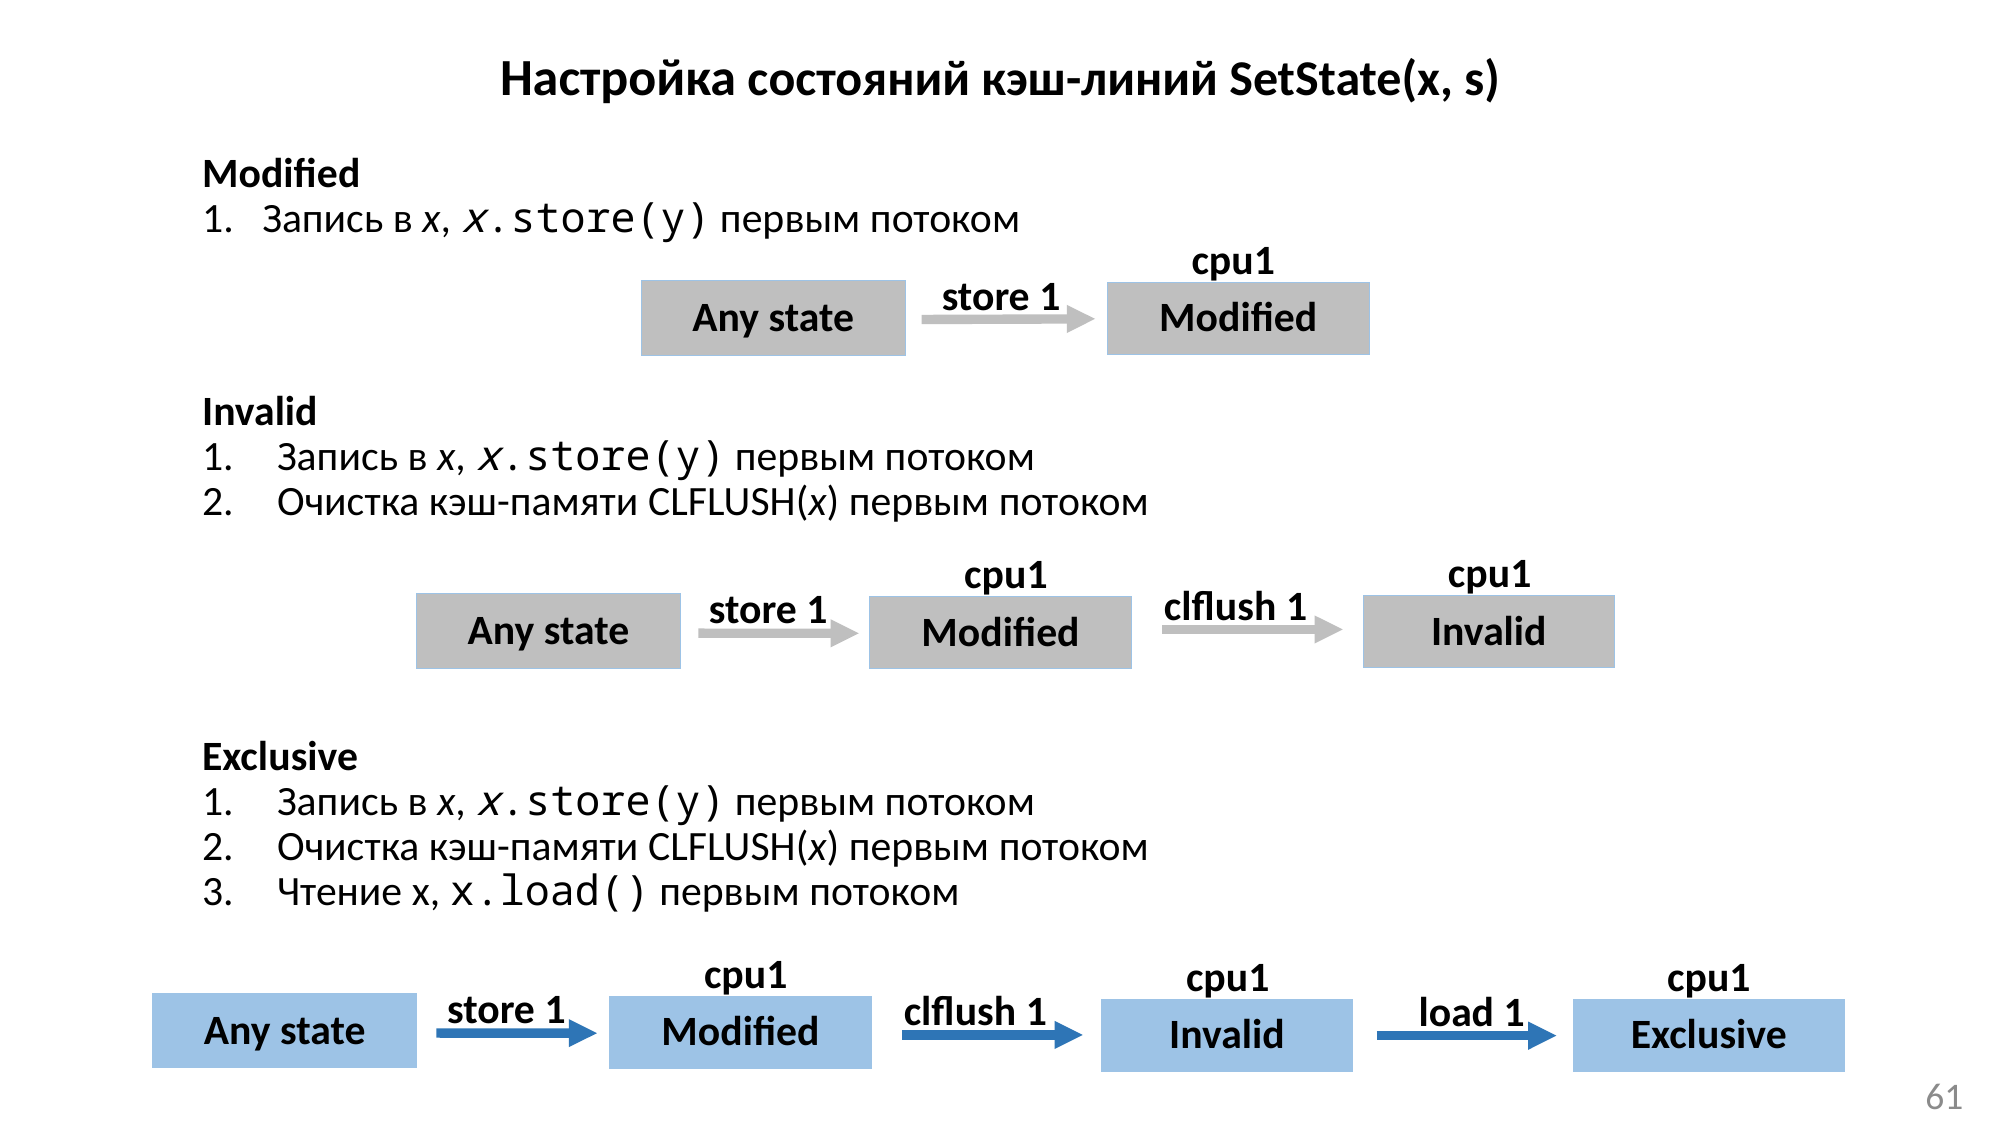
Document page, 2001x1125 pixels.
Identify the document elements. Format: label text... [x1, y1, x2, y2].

text_box Invalid [1101, 999, 1353, 1072]
text_box load 1 [1370, 982, 1573, 1044]
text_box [921, 317, 1095, 322]
text_box Exclusive [1573, 999, 1845, 1072]
text_box Exclusive Запись в x, x.store(y) первым потоком Очистка кэш-памяти clflush(x) первым потоком Чтение x, x.load() первым потоком [187, 726, 1445, 955]
text_box Настройка состояний кэш-линий SetState(x, s) [0, 43, 2000, 144]
text_box store 1 [681, 611, 857, 645]
text_box cpu1 [1583, 941, 1835, 1014]
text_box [436, 1031, 597, 1035]
text_box Invalid Запись в x, x.store(y) первым потоком Очистка кэш-памяти clflush(x) первым потоком [187, 382, 1445, 611]
text_box Invalid [1363, 611, 1615, 668]
text_box Any state [416, 611, 681, 669]
slide_number 61 [1897, 1071, 1992, 1118]
text_box clflush 1 [873, 981, 1078, 1043]
text_box cpu1 [1107, 224, 1360, 297]
text_box Modified 1. Запись в x, x.store(y) первым потоком [187, 143, 1262, 272]
text_box Modified [609, 996, 872, 1069]
text_box cpu1 [880, 538, 1132, 611]
text_box store 1 [919, 272, 1084, 328]
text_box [698, 631, 859, 635]
text_box Any state [152, 993, 417, 1068]
text_box Modified [1107, 282, 1370, 355]
text_box cpu1 [620, 938, 872, 1011]
text_box Modified [869, 611, 1132, 669]
text_box cpu1 [1102, 941, 1354, 1014]
text_box store 1 [418, 974, 595, 1045]
text_box Any state [641, 280, 906, 356]
text_box clflush 1 [1133, 611, 1338, 638]
text_box cpu1 [1363, 538, 1616, 611]
